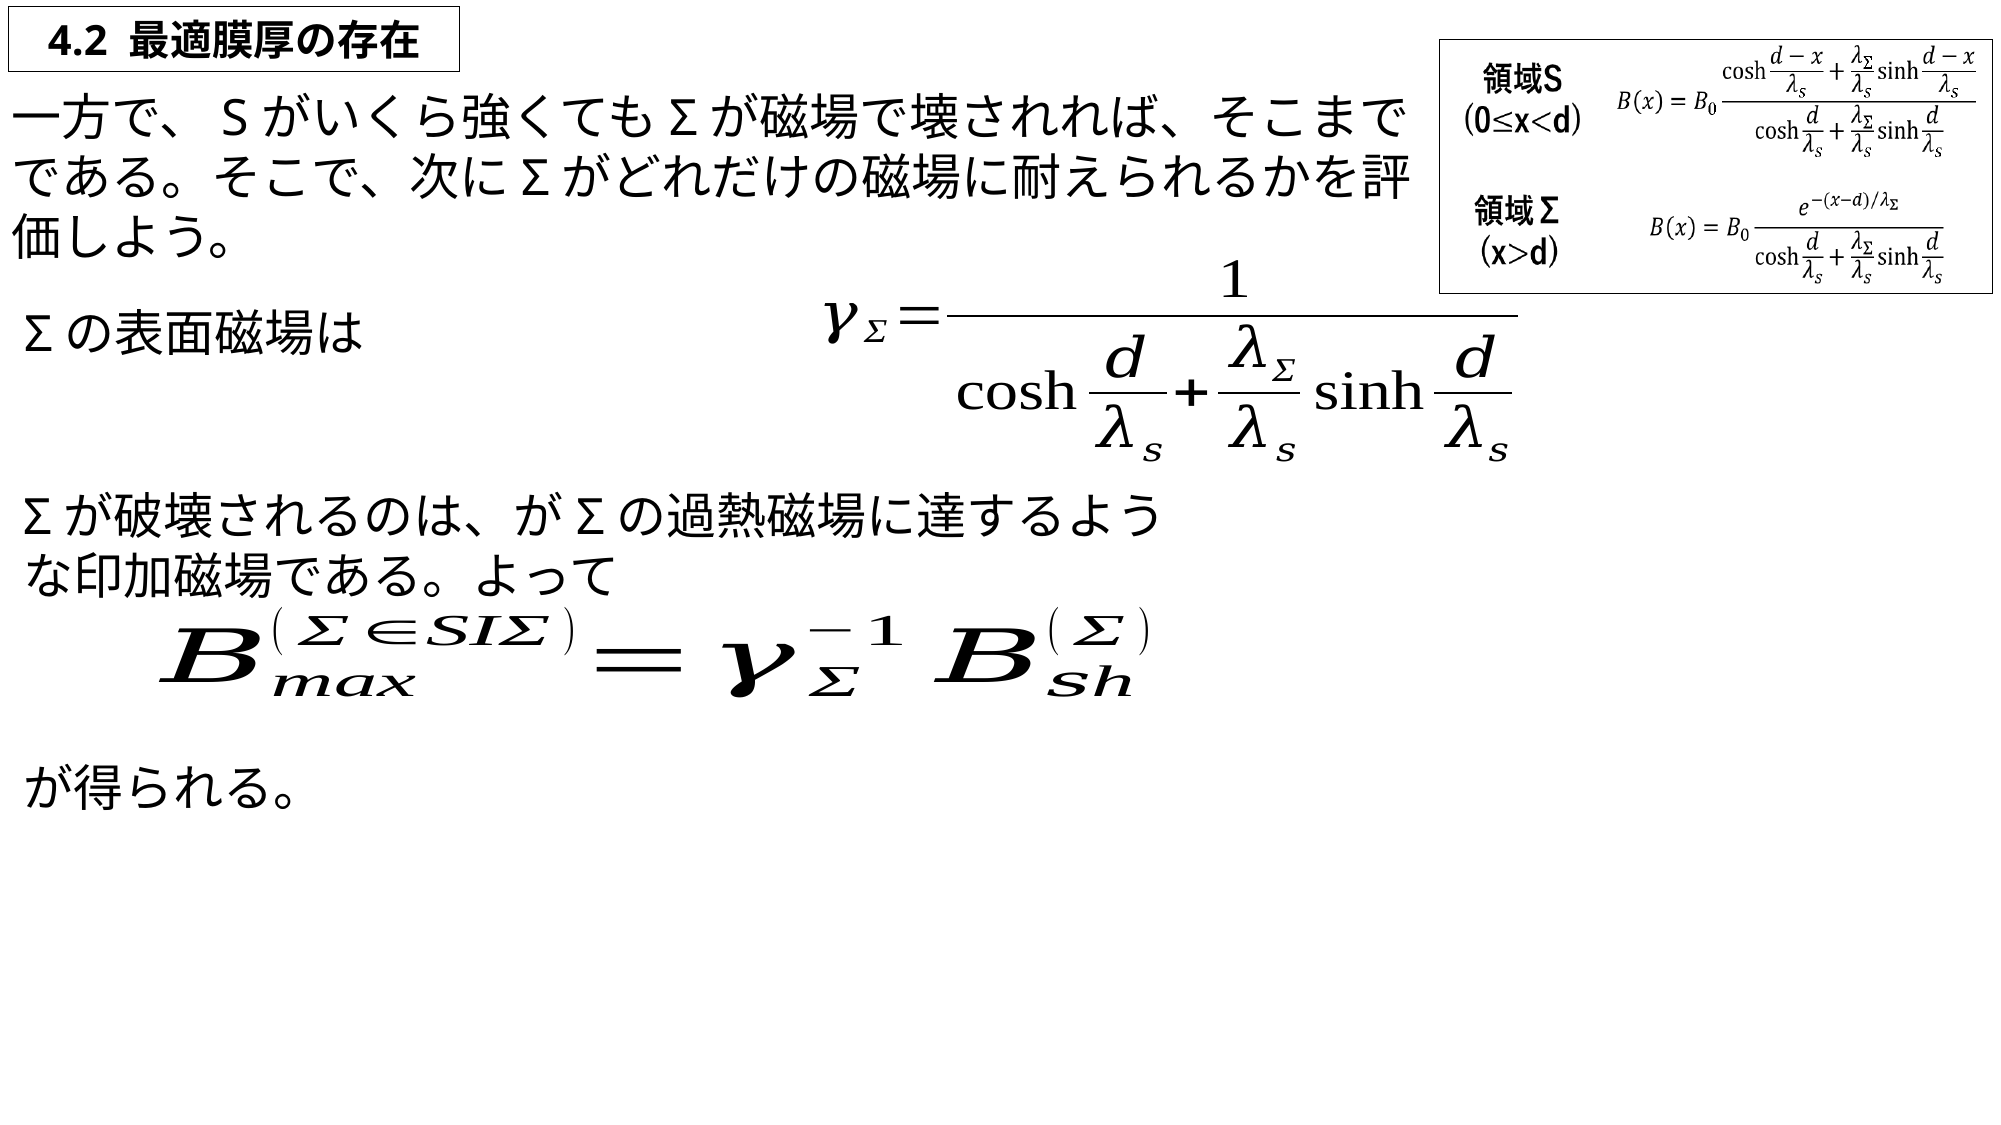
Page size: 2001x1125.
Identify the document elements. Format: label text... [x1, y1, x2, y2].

picture [1439, 39, 1993, 294]
text_box 4.2 最適膜厚の存在 [8, 6, 460, 72]
text_box が得られる。 [8, 749, 1234, 825]
text_box 一方で、Sがいくら強くてもΣが磁場で壊されれば、そこまでである。そこで、次にΣがどれだけの磁場に耐えられるかを評価しよう。 [0, 78, 1437, 274]
text_box Σの表面磁場は [9, 293, 380, 369]
